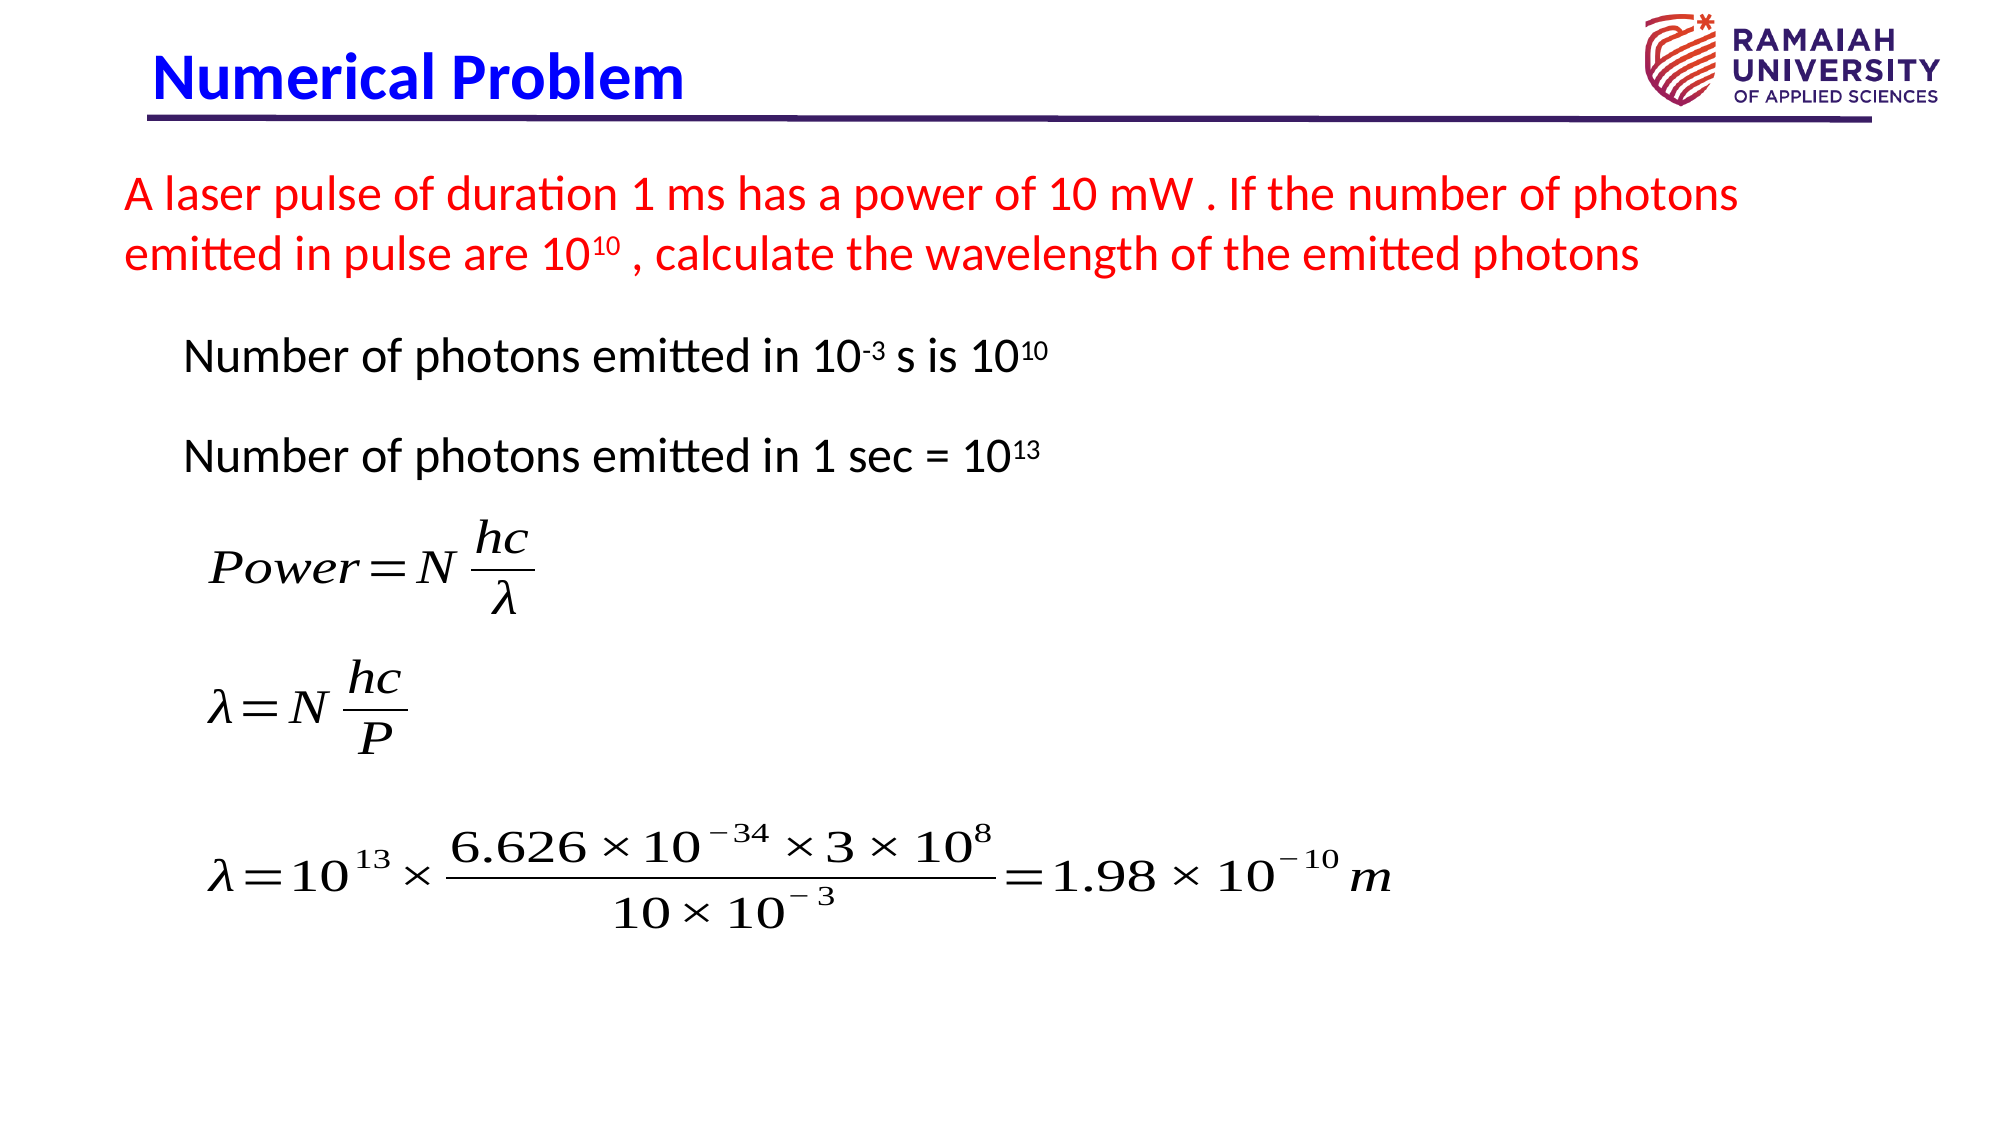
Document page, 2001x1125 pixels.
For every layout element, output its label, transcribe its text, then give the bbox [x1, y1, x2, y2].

text_box A laser pulse of duration 1 ms has a power of 10 mW . If the number of photons emitted in pulse are 1010 , calculate the wavelength of the emitted photons [109, 153, 1955, 289]
text_box Number of photons emitted in 10-3 s is 1010 Number of photons emitted in 1 sec = 1013 [109, 314, 1899, 490]
title Numerical Problem [137, 0, 1494, 153]
